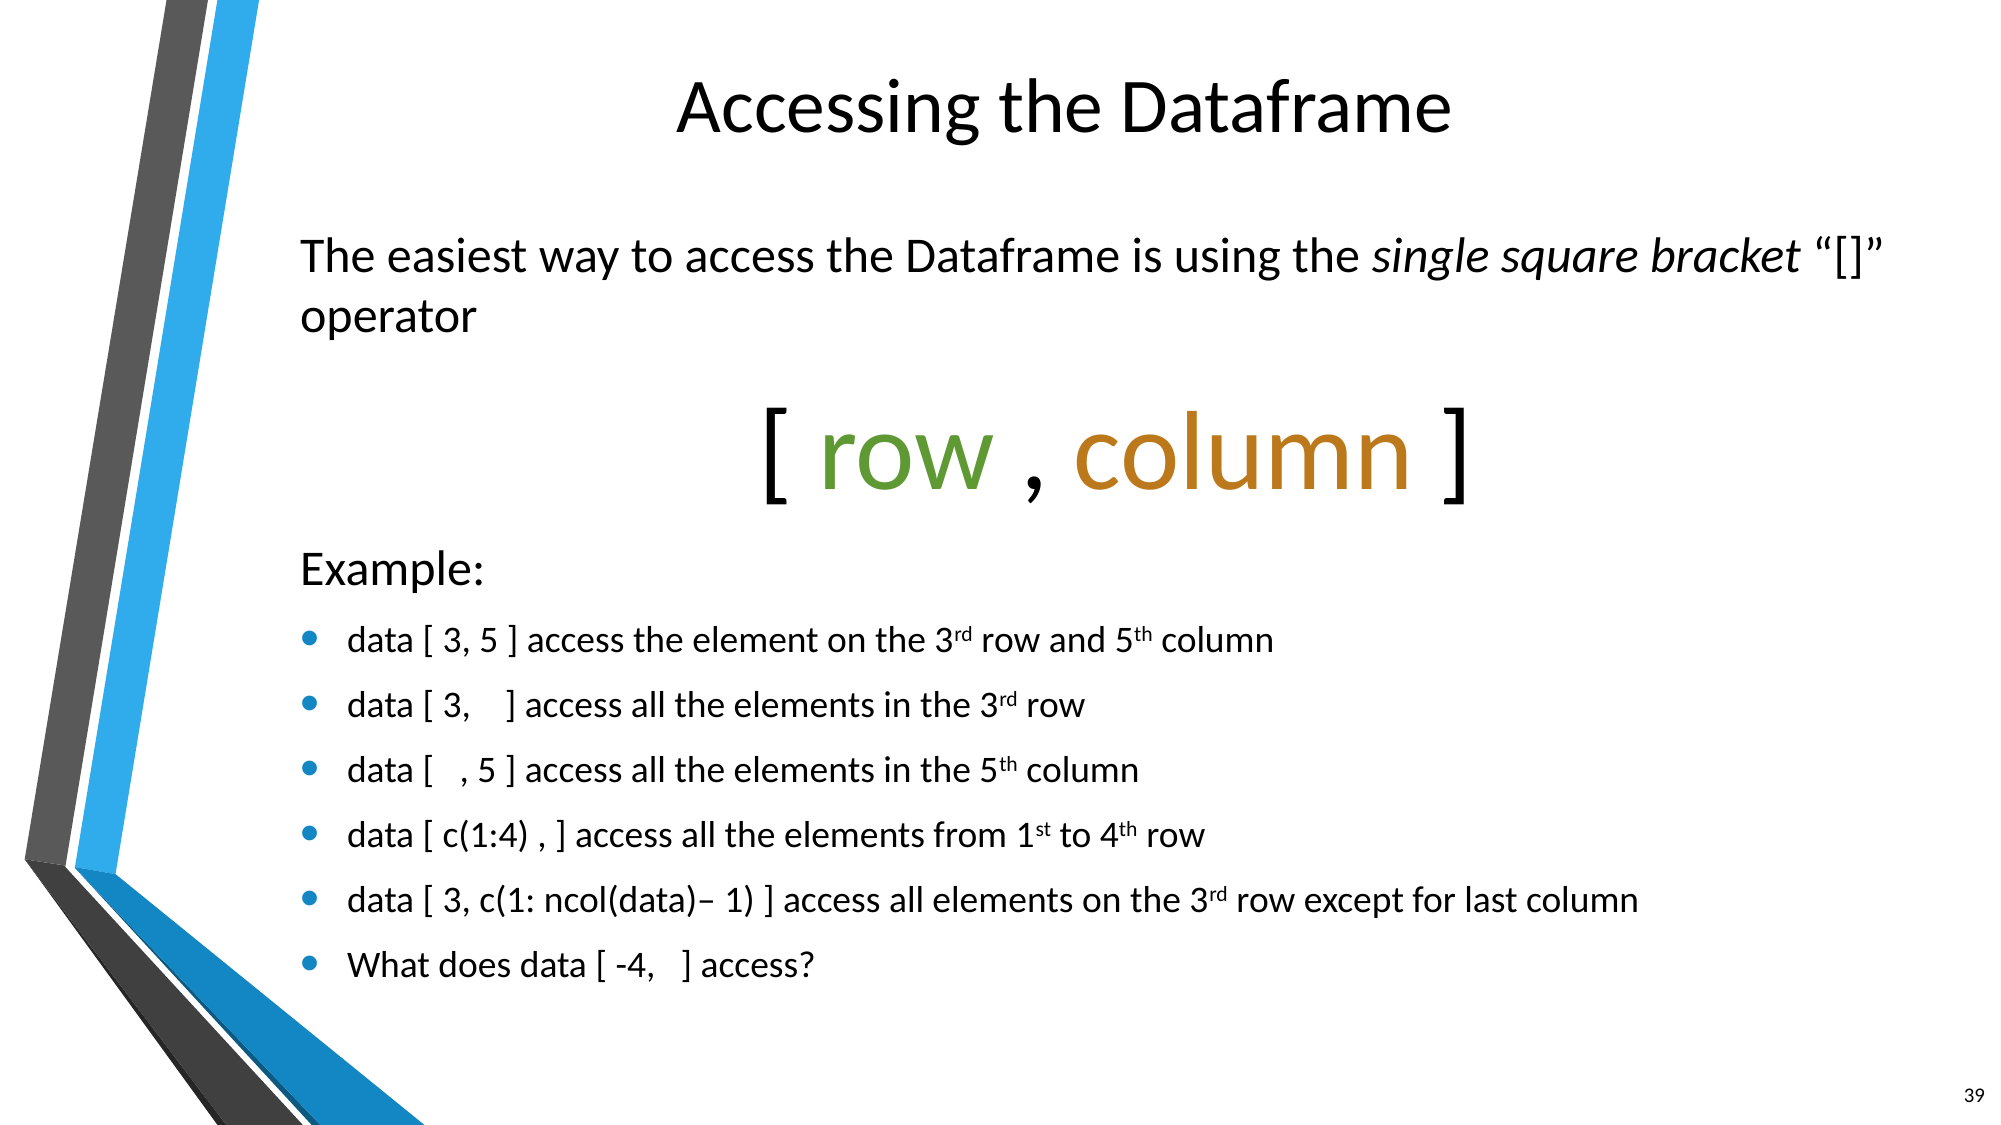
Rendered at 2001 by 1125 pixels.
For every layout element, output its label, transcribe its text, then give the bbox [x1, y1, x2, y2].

list The easiest way to access the Dataframe is using the single square bracket “[]” operator [ row , column ] Example: data [ 3, 5 ] access the element on the 3rd row and 5th column data [ 3, ] access all the elements in the 3rd row data [ , 5 ] access all the elements in the 5th column data [ c(1:4) , ] access all the elements from 1st to 4th row data [ 3, c(1: ncol(data)– 1) ] access all elements on the 3rd row except for last column What does data [ -4, ] access? [285, 214, 1972, 1072]
slide_number 39 [1909, 1064, 2000, 1124]
title Accessing the Dataframe [243, 47, 1887, 156]
